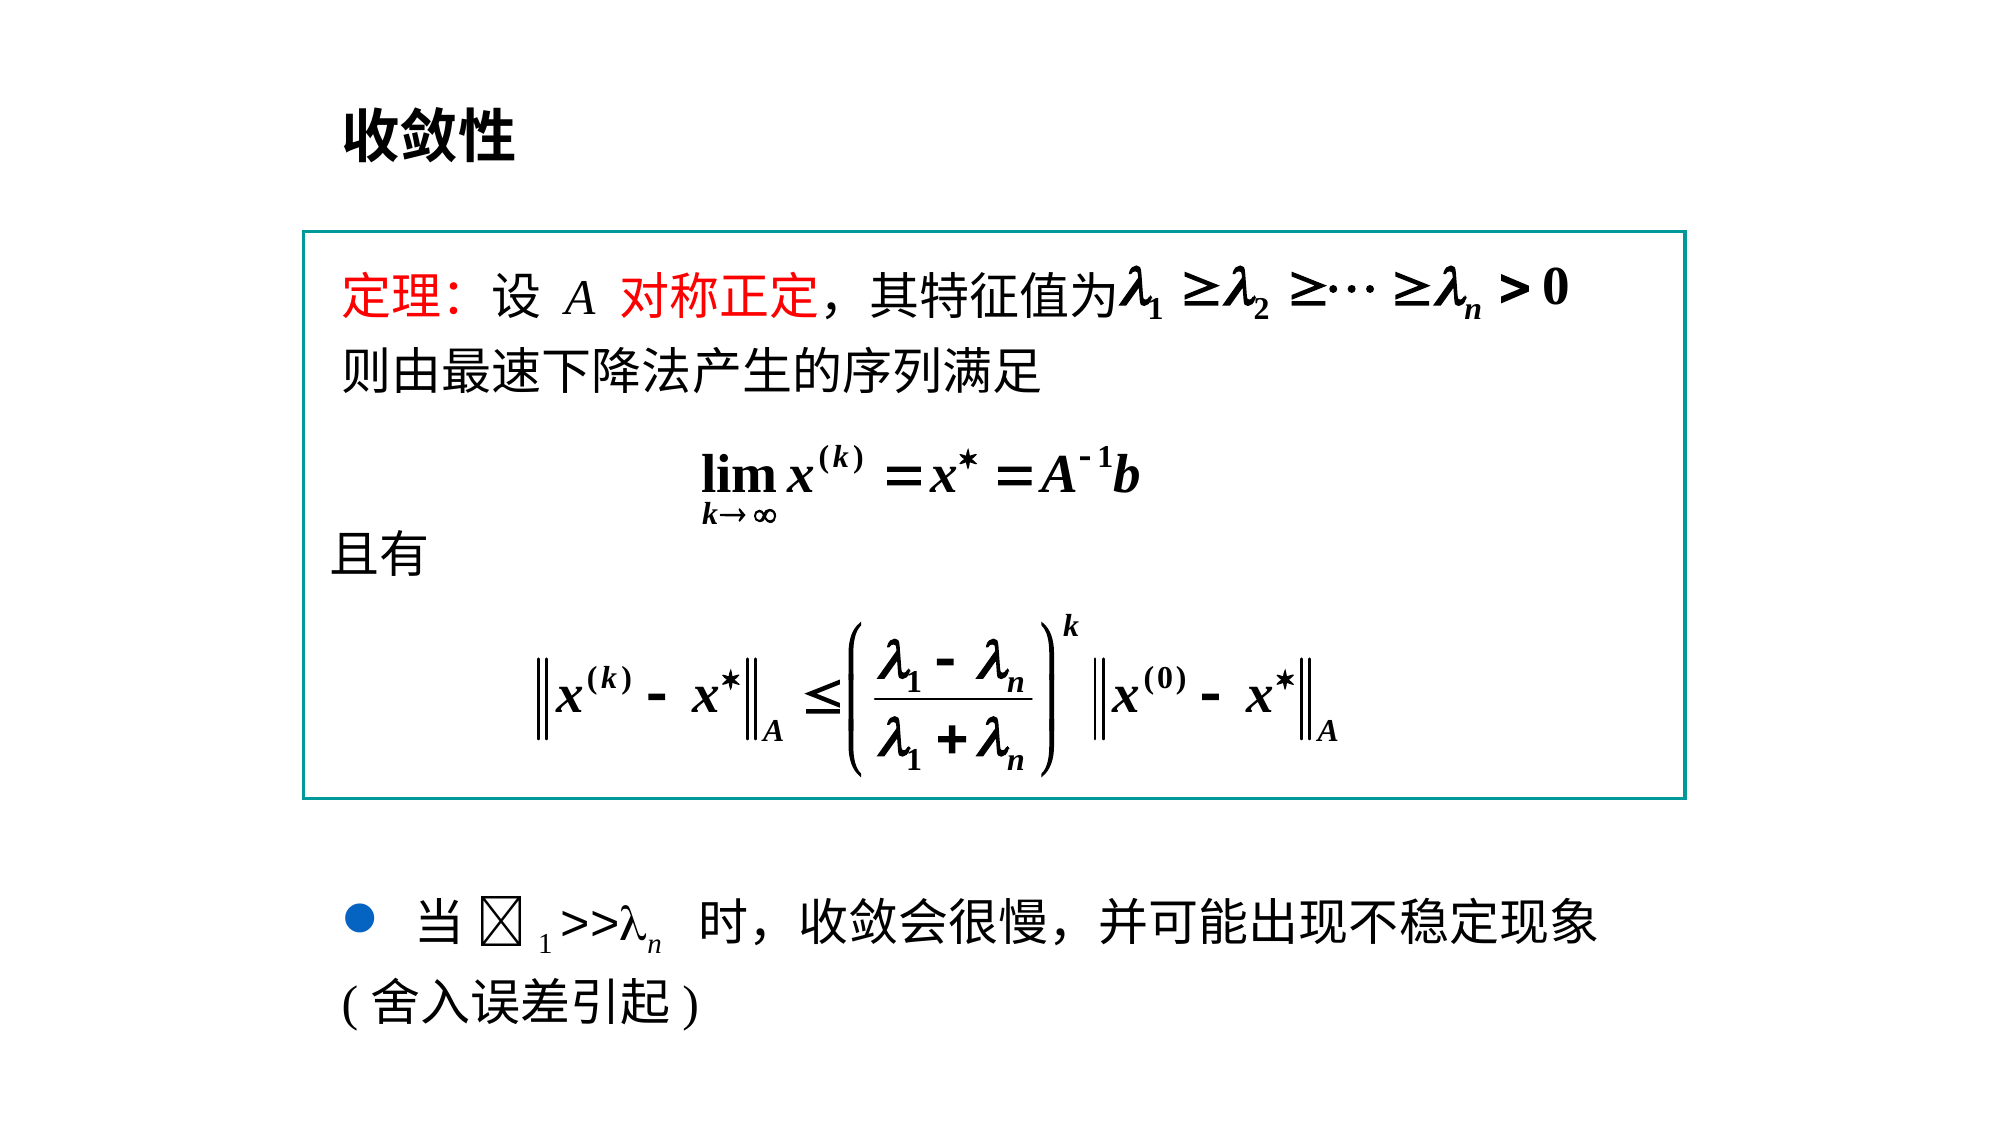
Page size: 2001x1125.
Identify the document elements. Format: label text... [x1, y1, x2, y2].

text_box [303, 231, 1686, 799]
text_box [1111, 249, 1581, 333]
text_box 当 1 >>n 时，收敛会很慢，并可能出现不稳定现象 (舍入误差引起) [326, 869, 1638, 1039]
text_box 定理：设 A 对称正定，其特征值为 则由最速下降法产生的序列满足 [327, 242, 1621, 408]
text_box 且有 [315, 515, 481, 591]
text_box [527, 597, 1347, 787]
title 收敛性 [326, 52, 575, 178]
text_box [693, 432, 1153, 534]
